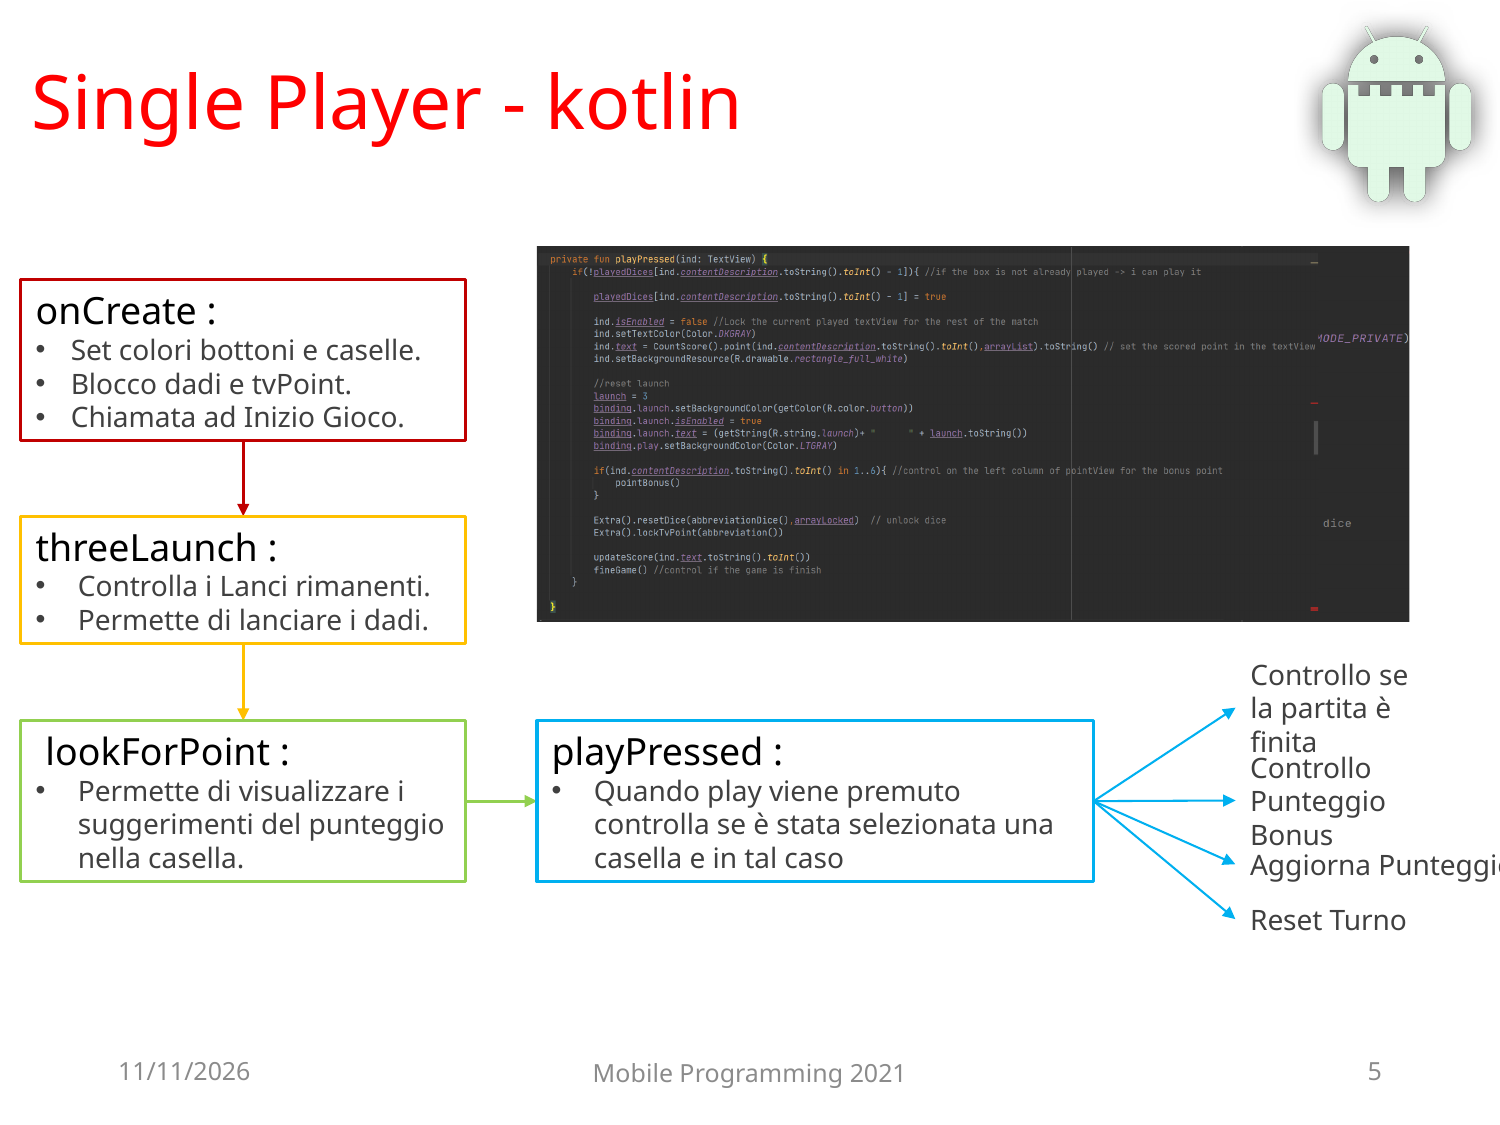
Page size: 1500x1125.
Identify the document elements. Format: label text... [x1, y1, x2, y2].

slide_number 5 [1059, 1042, 1397, 1103]
text_box Single Player - kotlin [15, 24, 1310, 188]
text_box Aggiorna Punteggio [1236, 840, 1500, 889]
picture [536, 246, 1410, 622]
text_box Reset Turno [1235, 894, 1452, 944]
text_box onCreate : Set colori bottoni e caselle. Blocco dadi e tvPoint. Chiamata ad Inizio Gioco. [20, 279, 466, 441]
text_box playPressed : Quando play viene premuto controlla se è stata selezionata una casella e in tal caso [536, 720, 1093, 882]
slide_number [103, 1042, 441, 1103]
text_box Controllo Punteggio Bonus [1236, 742, 1479, 859]
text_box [1093, 691, 1236, 801]
text_box lookForPoint : Permette di visualizzare i suggerimenti del punteggio nella casella. [20, 720, 466, 882]
text_box Controllo se la partita è finita [1235, 649, 1452, 766]
text_box threeLaunch : Controlla i Lanci rimanenti. Permette di lanciare i dadi. [20, 516, 466, 644]
footer Mobile Programming 2021 [496, 1042, 1004, 1103]
picture [1318, 22, 1475, 206]
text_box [1093, 801, 1236, 920]
